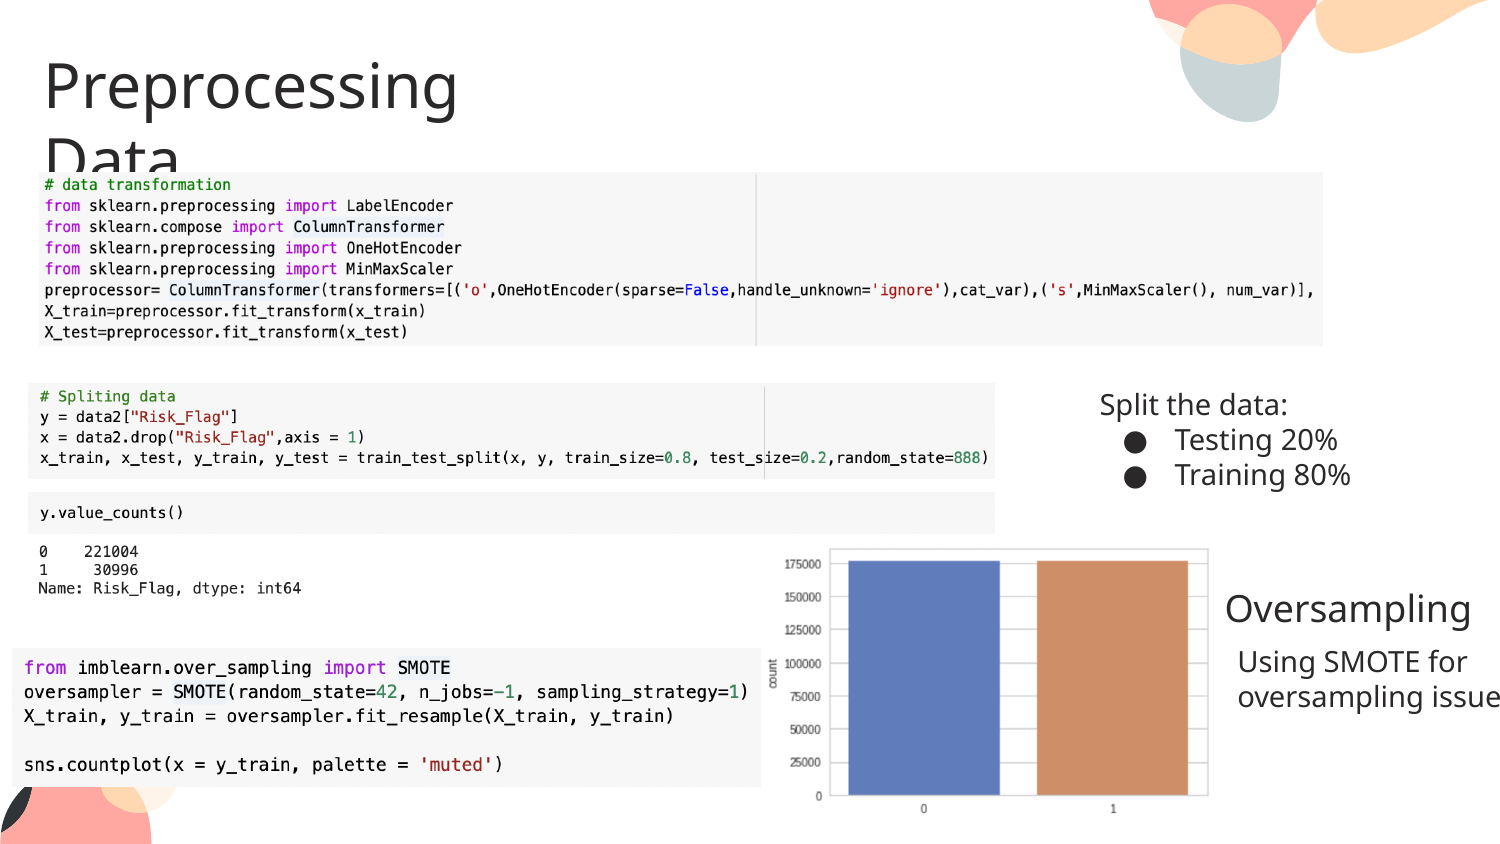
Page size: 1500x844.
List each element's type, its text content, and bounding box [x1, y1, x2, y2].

subtitle Oversampling [1224, 569, 1500, 622]
title Preprocessing Data [28, 31, 624, 121]
subtitle Split the data: Testing 20% Training 80% [1084, 371, 1416, 523]
subtitle Using SMOTE for oversampling issues [1224, 627, 1500, 743]
picture [28, 383, 1220, 823]
picture [39, 172, 1324, 346]
picture [12, 648, 762, 787]
